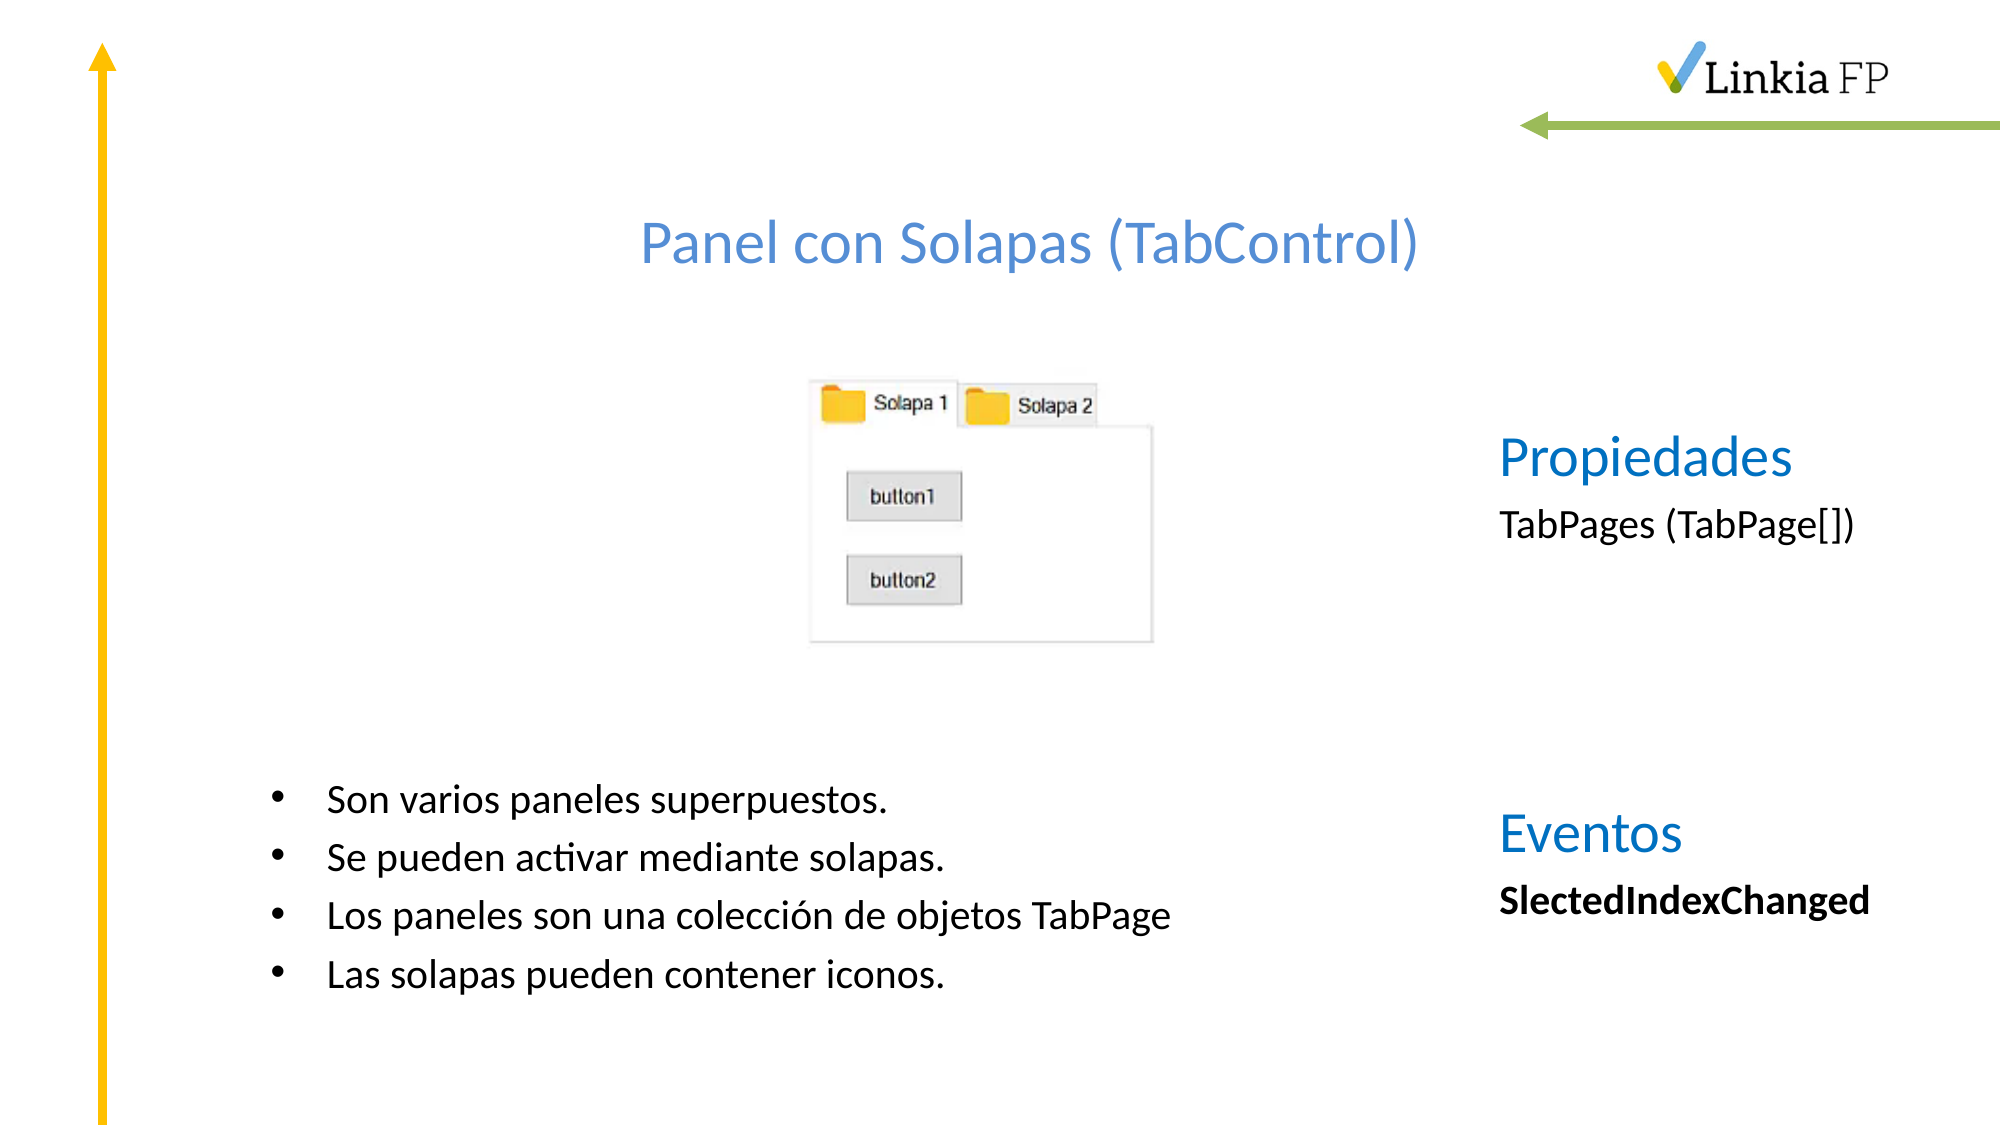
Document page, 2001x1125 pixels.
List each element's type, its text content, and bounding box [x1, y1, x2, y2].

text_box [751, 337, 1224, 688]
text_box Propiedades TabPages (TabPage[]) [1484, 410, 1969, 647]
text_box Eventos SlectedIndexChanged [1567, 786, 1898, 1004]
text_box Son varios paneles superpuestos. Se pueden activar mediante solapas. Los paneles son una colección de objetos TabPage Las solapas pueden contener iconos. [255, 763, 1567, 1004]
picture [1649, 39, 1900, 95]
title Panel con Solapas (TabControl) [353, 174, 1709, 303]
